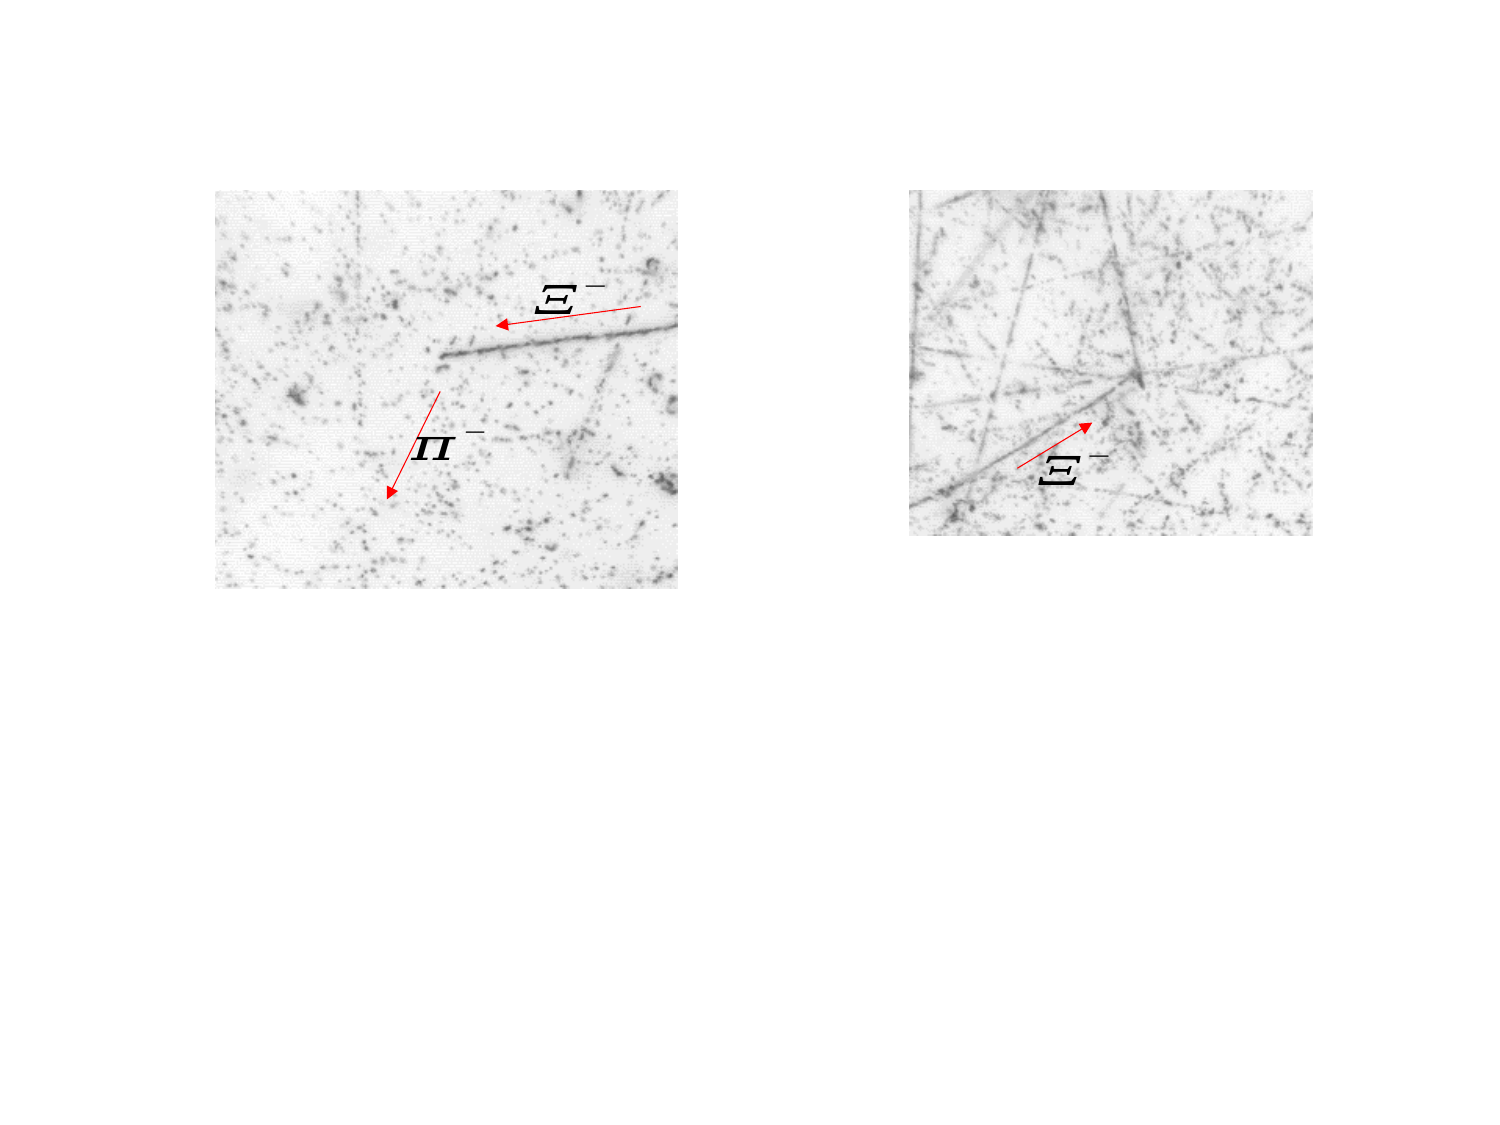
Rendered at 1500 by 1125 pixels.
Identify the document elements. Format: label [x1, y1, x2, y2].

text_box [909, 190, 1313, 536]
text_box [215, 190, 678, 589]
